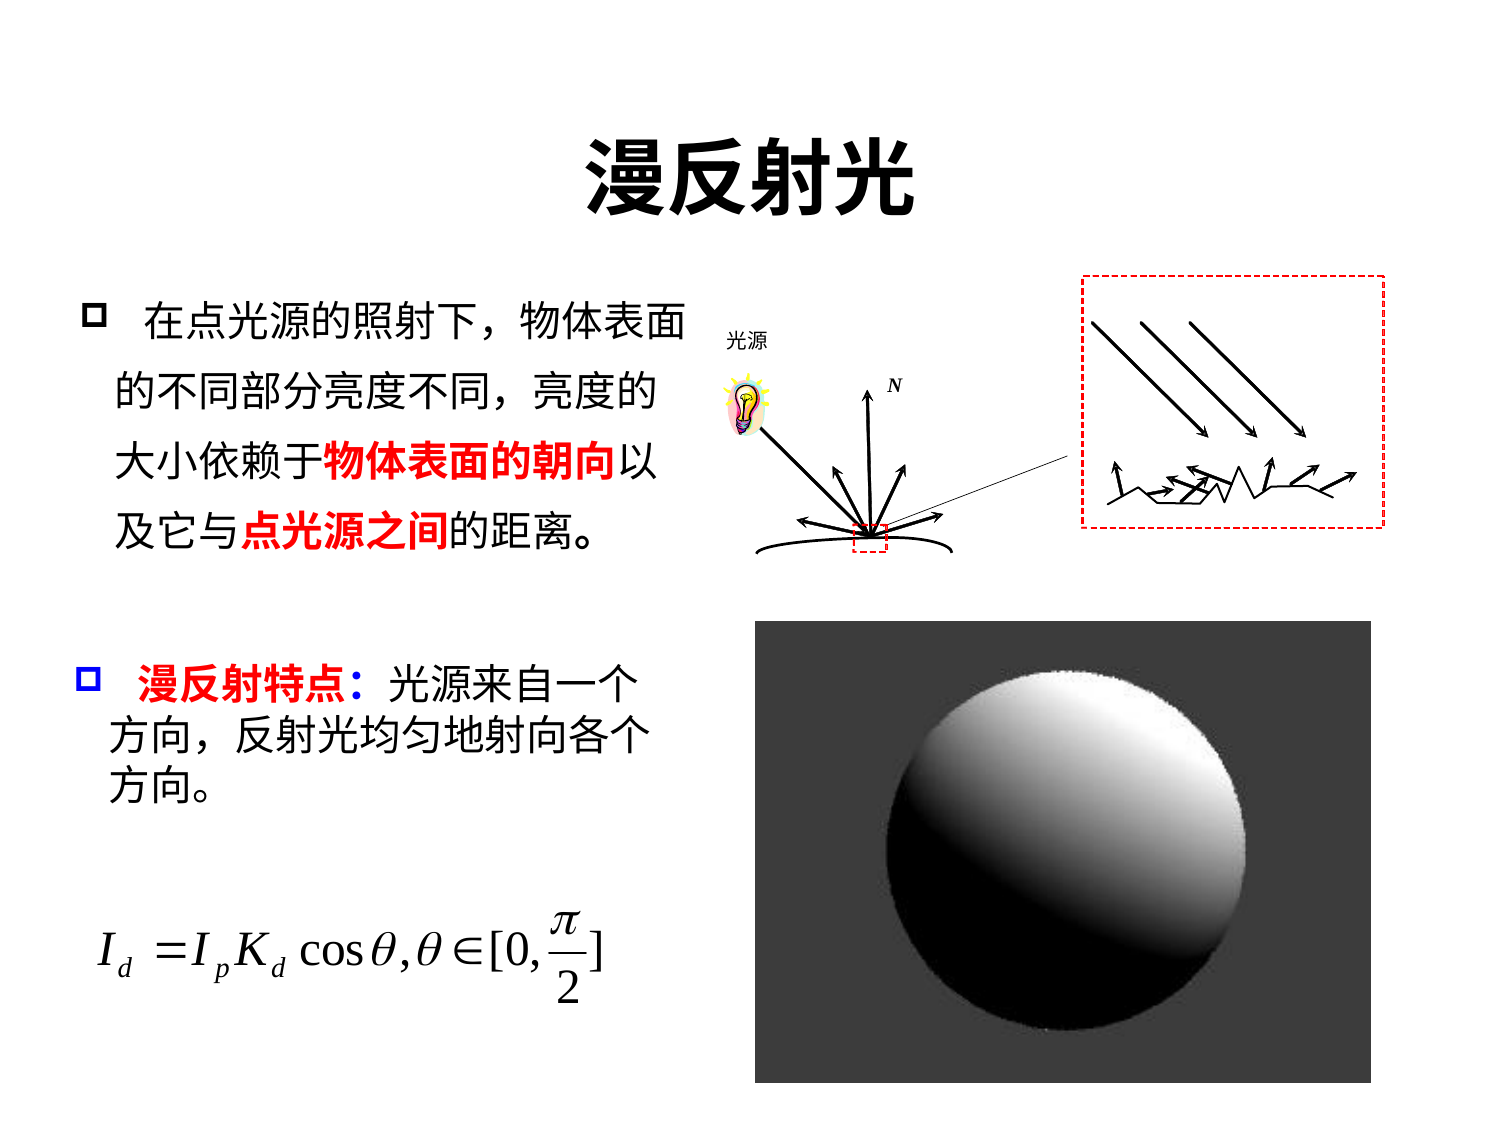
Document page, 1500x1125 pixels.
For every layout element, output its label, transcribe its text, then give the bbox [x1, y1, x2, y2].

title 漫反射光 [112, 116, 1388, 234]
picture [755, 621, 1371, 1083]
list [88, 886, 612, 1016]
text_box 漫反射特点：光源来自一个方向，反射光均匀地射向各个方向。 [58, 651, 680, 816]
text_box 在点光源的照射下，物体表面的不同部分亮度不同，亮度的大小依赖于物体表面的朝向以及它与点光源之间的距离。 [64, 267, 691, 562]
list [696, 255, 1418, 590]
